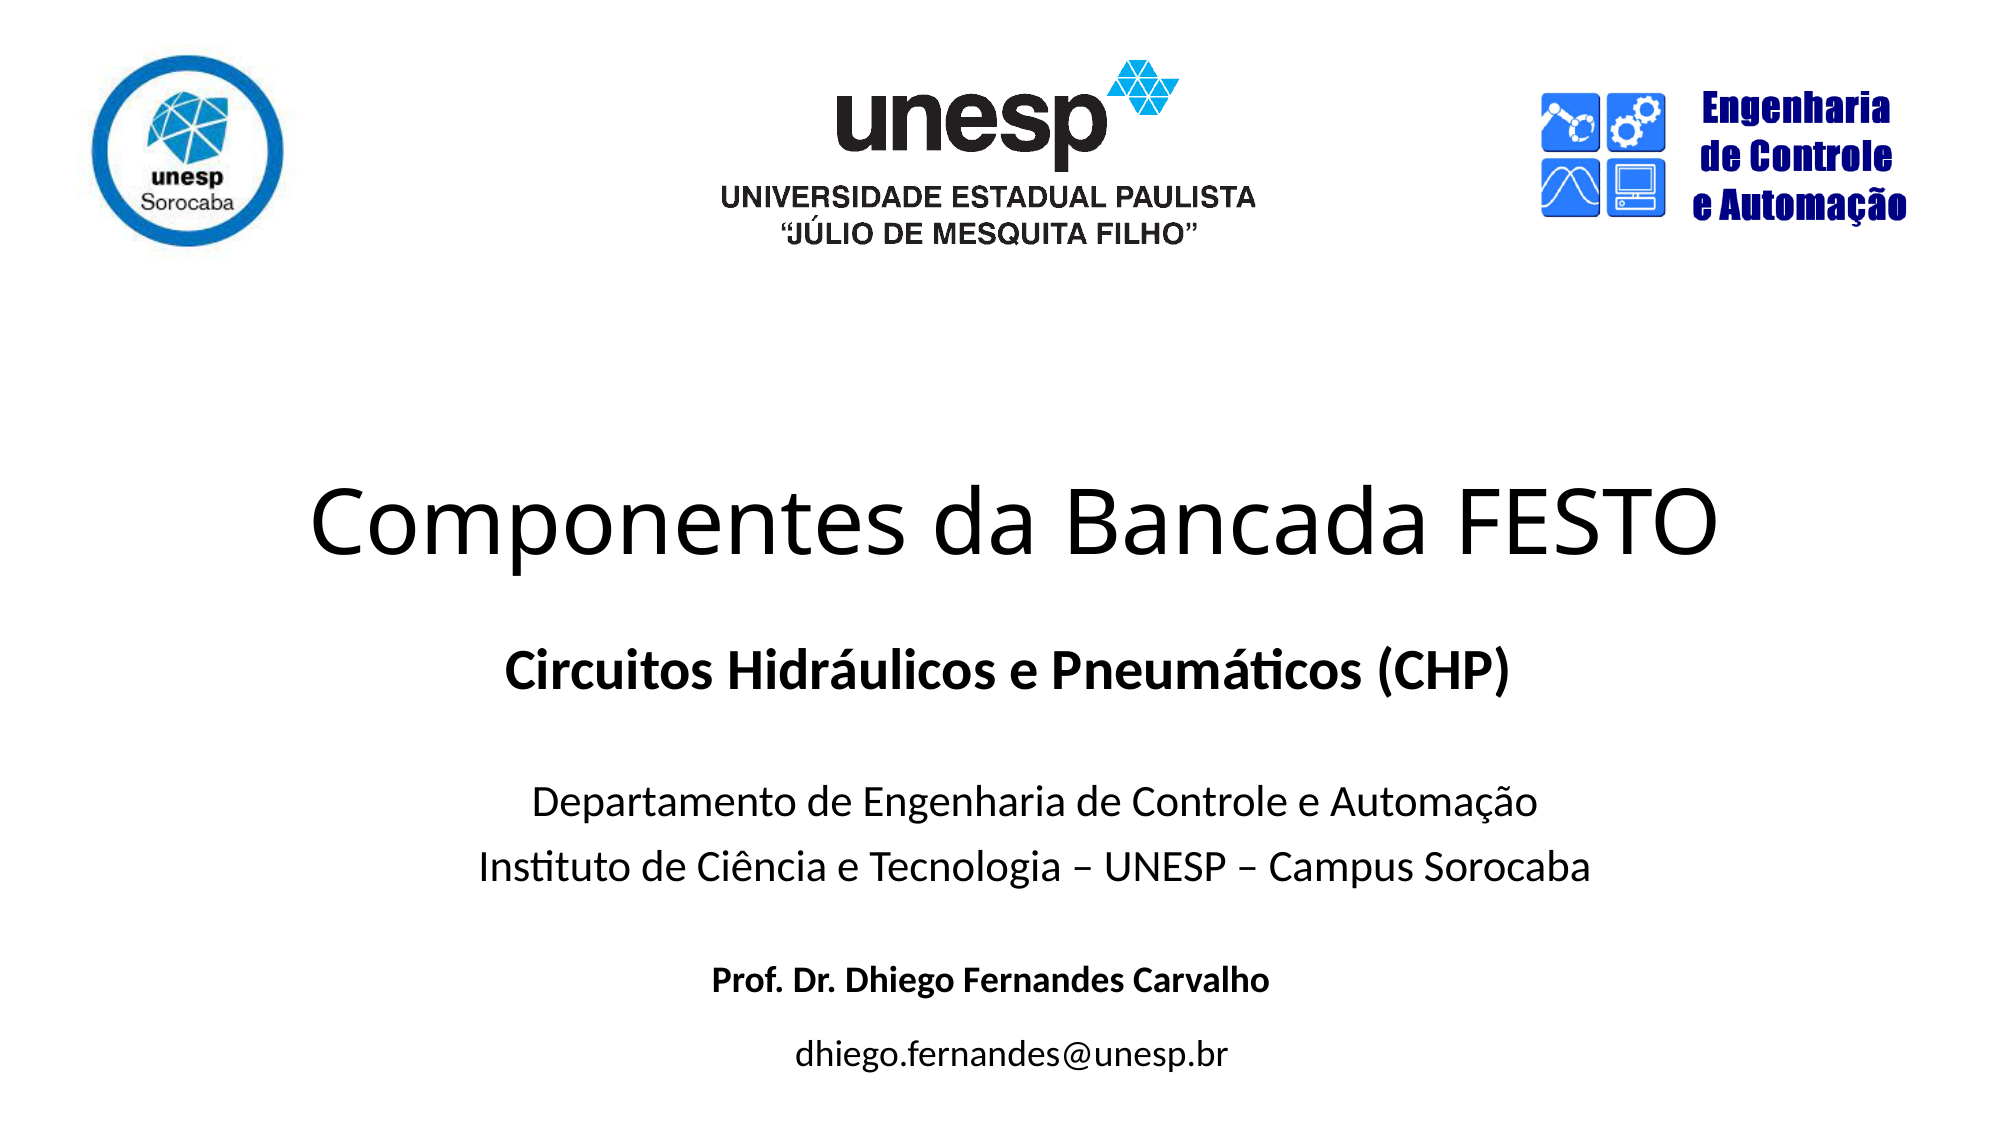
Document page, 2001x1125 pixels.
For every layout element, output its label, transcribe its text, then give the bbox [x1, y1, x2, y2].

text_box Prof. Dr. Dhiego Fernandes Carvalho [697, 948, 1303, 1008]
text_box dhiego.fernandes@unesp.br [780, 1021, 1250, 1082]
text_box Departamento de Engenharia de Controle e Automação Instituto de Ciência e Tecnologia – UNESP – Campus Sorocaba [279, 770, 1792, 899]
subtitle Circuitos Hidráulicos e Pneumáticos (CHP) [265, 631, 1765, 720]
picture [1484, 60, 1935, 261]
picture [73, 44, 303, 261]
title Componentes da Bancada FESTO [265, 406, 1765, 583]
picture [695, 33, 1283, 272]
